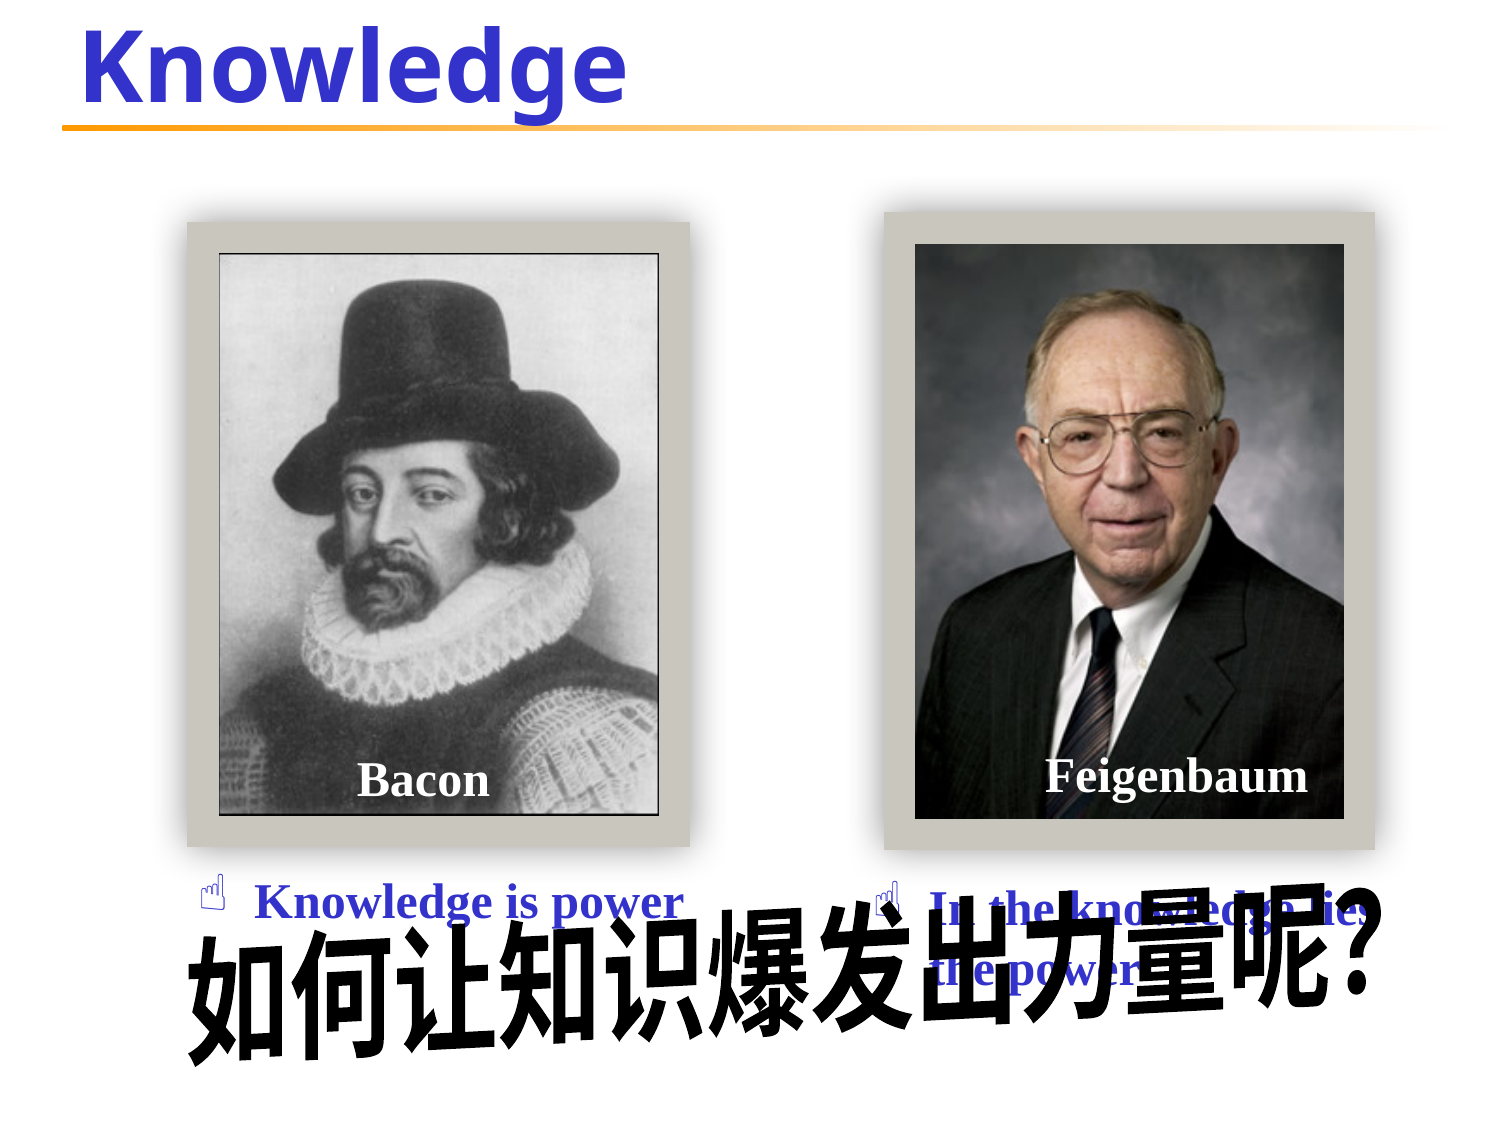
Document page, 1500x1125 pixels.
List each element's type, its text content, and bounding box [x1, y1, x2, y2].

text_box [857, 243, 1402, 1006]
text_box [182, 253, 774, 937]
title Knowledge [62, 0, 1500, 125]
